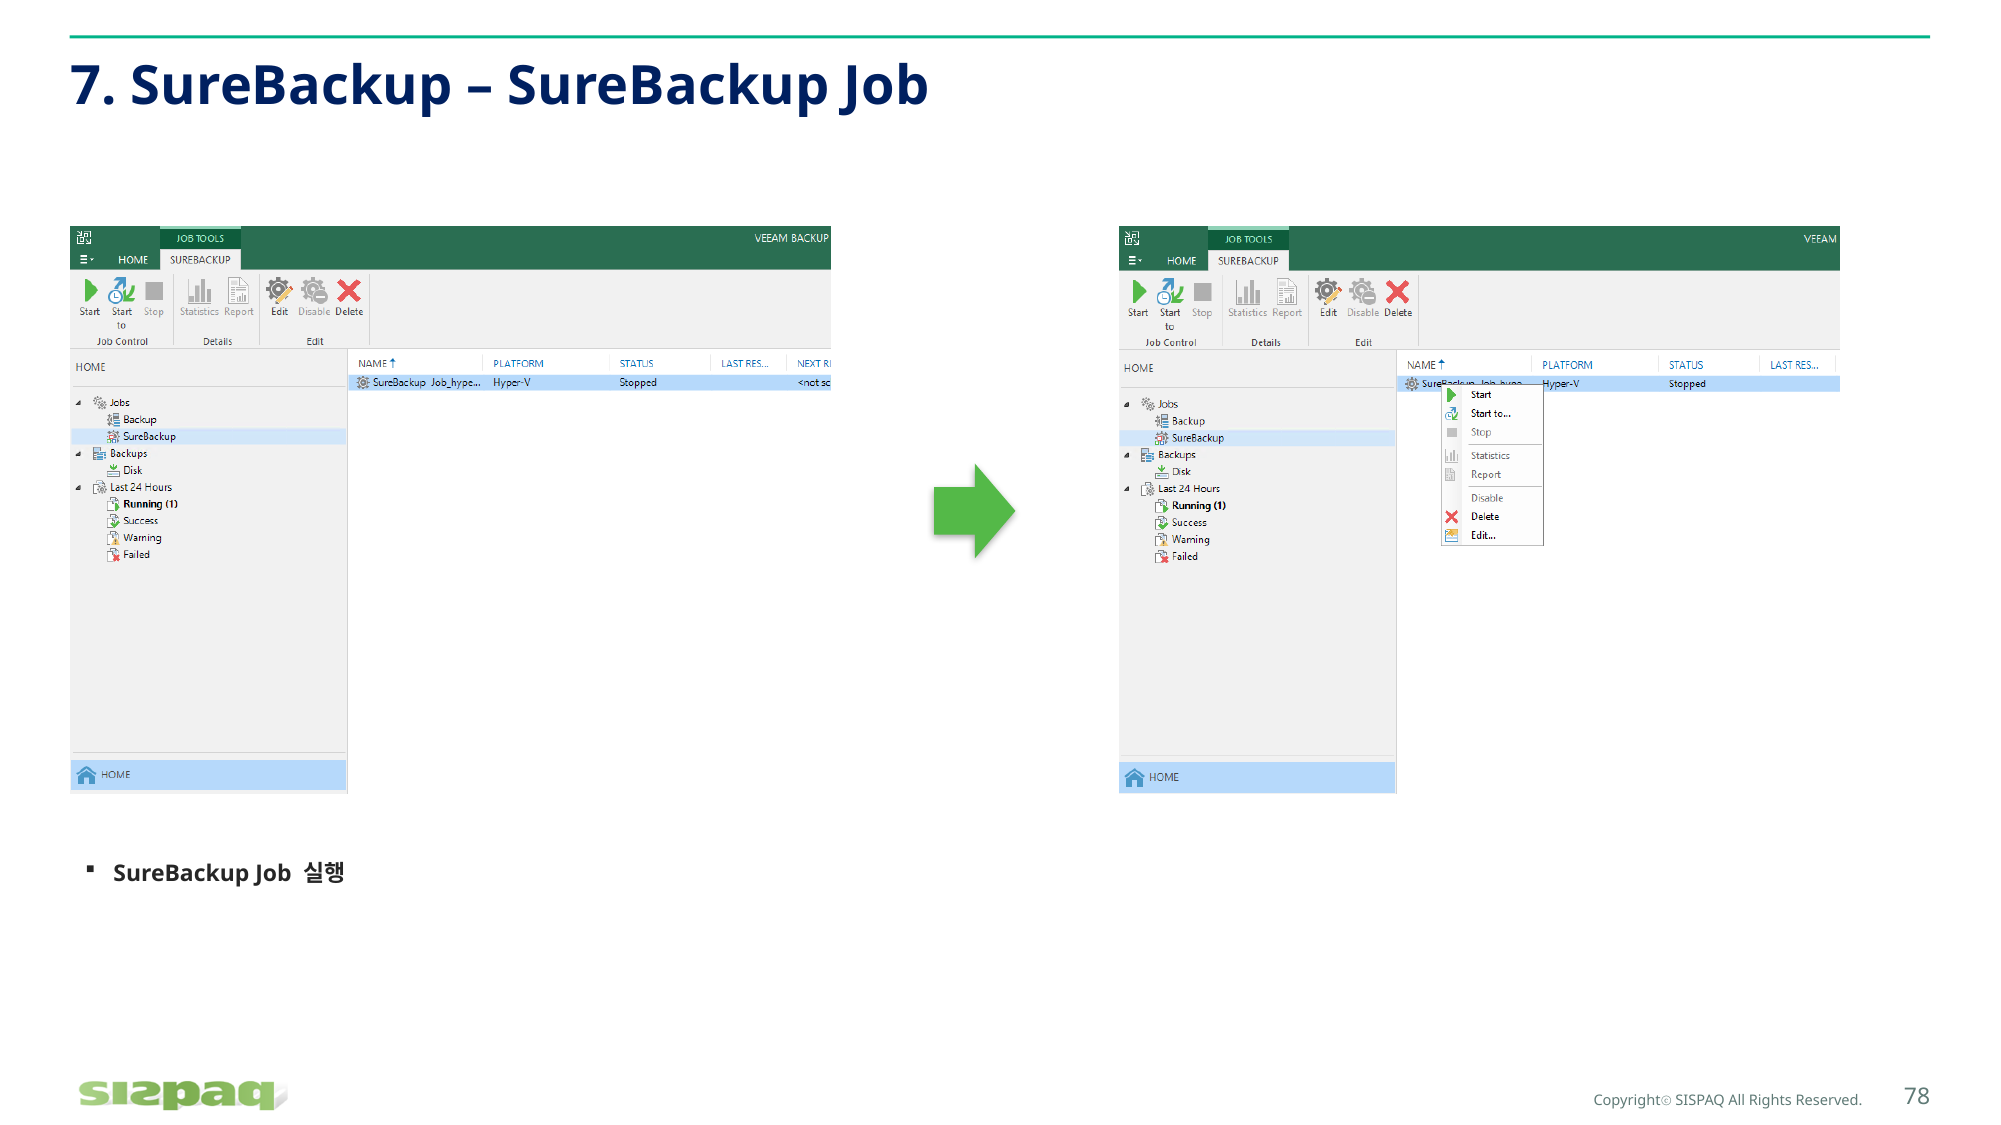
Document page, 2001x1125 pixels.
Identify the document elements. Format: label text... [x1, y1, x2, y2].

text_box SureBackup Job 실행 [70, 851, 785, 894]
title 7. SureBackup – SureBackup Job [70, 39, 1756, 127]
picture [69, 1071, 288, 1113]
picture [70, 226, 831, 794]
picture [1118, 226, 1840, 794]
text_box [933, 462, 1017, 560]
